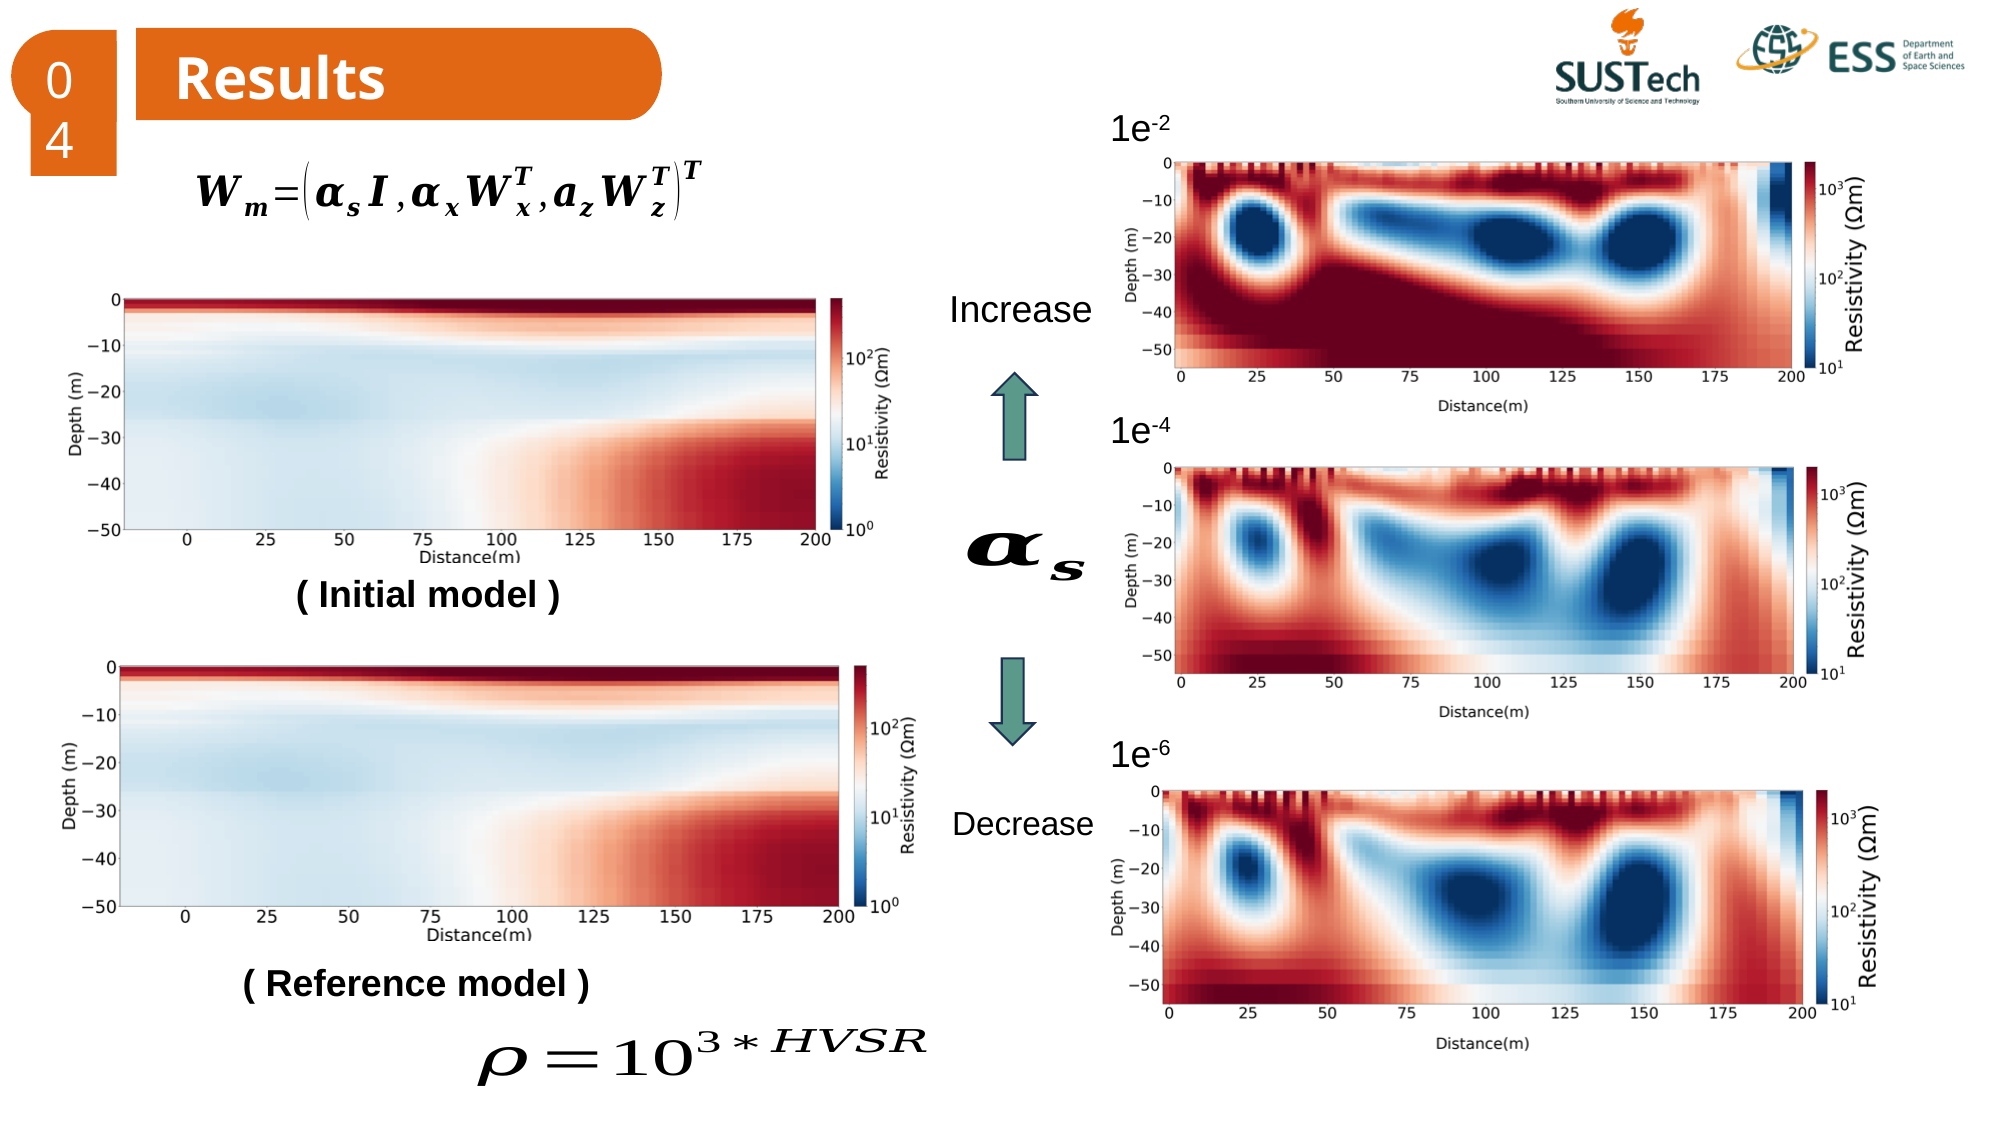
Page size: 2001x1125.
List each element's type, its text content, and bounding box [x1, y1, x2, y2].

text_box [993, 657, 1037, 747]
text_box ( Initial model ) [281, 563, 582, 623]
picture [0, 628, 993, 941]
text_box ( Reference model ) [228, 951, 799, 1011]
text_box Decrease [993, 795, 1108, 850]
picture [1122, 0, 1971, 417]
text_box [134, 26, 663, 122]
picture [1122, 459, 1872, 723]
text_box Increase [964, 278, 1122, 338]
picture [4, 262, 964, 563]
text_box [990, 371, 1039, 461]
text_box Results [160, 34, 403, 119]
picture [1108, 782, 1884, 1055]
text_box 04 [30, 41, 117, 176]
text_box [10, 28, 118, 123]
